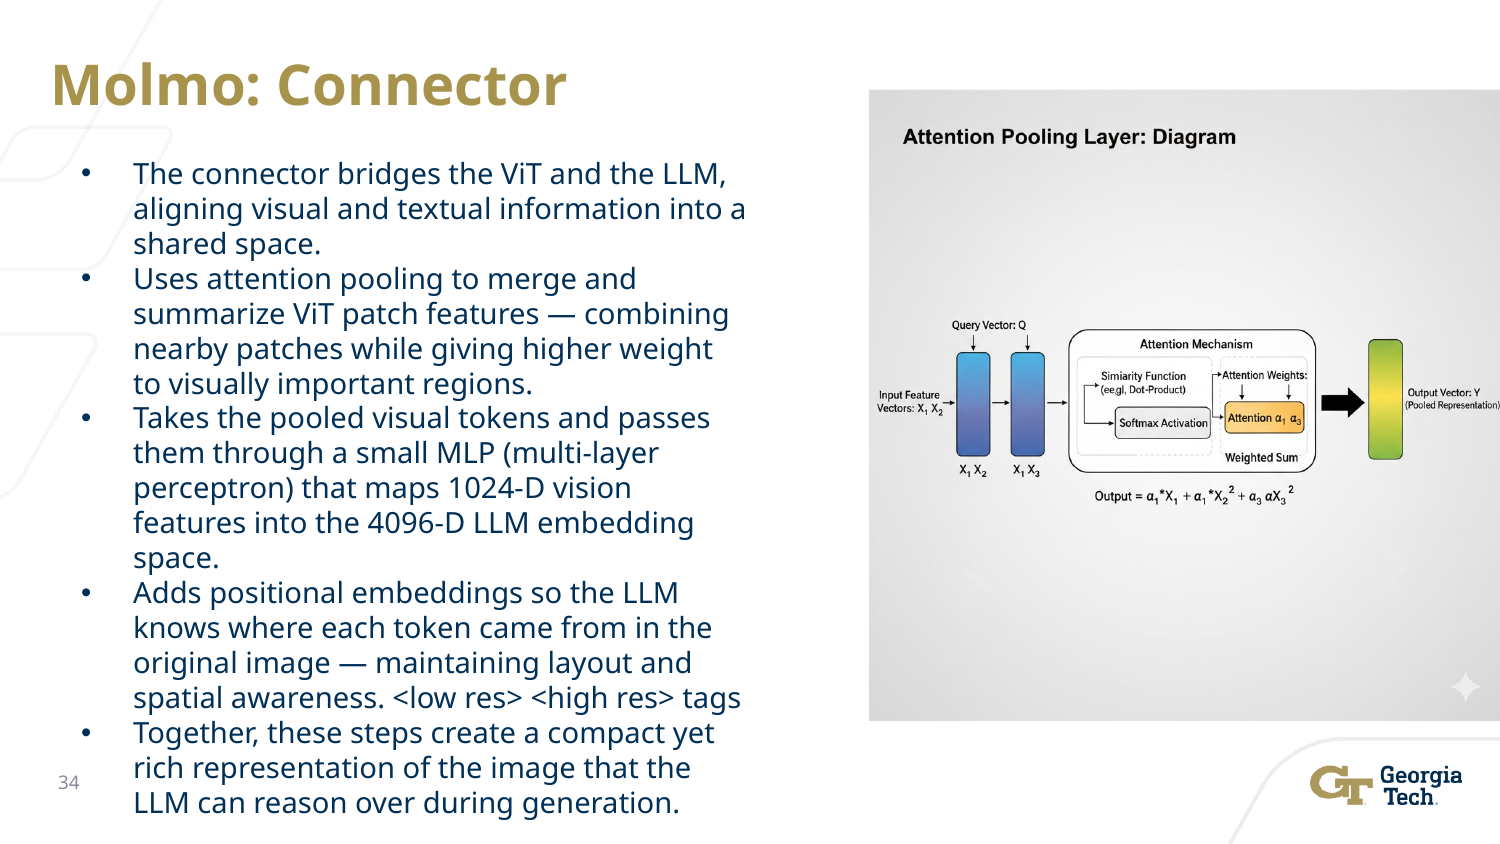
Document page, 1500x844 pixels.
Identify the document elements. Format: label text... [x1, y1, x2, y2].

picture [0, 0, 1500, 844]
slide_number ‹#› [46, 760, 160, 806]
list The connector bridges the ViT and the LLM, aligning visual and textual information into a shared space. Uses attention pooling to merge and summarize ViT patch features — combining nearby patches while giving higher weight to visually important regions. Takes the pooled visual tokens and passes them through a small MLP (multi-layer perceptron) that maps 1024-D vision features into the 4096-D LLM embedding space. Adds positional embeddings so the LLM knows where each token came from in the original image — maintaining layout and spatial awareness. <low res> <high res> tags Together, these steps create a compact yet rich representation of the image that the LLM can reason over during generation. [46, 150, 761, 834]
title Molmo: Connector [39, 24, 1446, 150]
